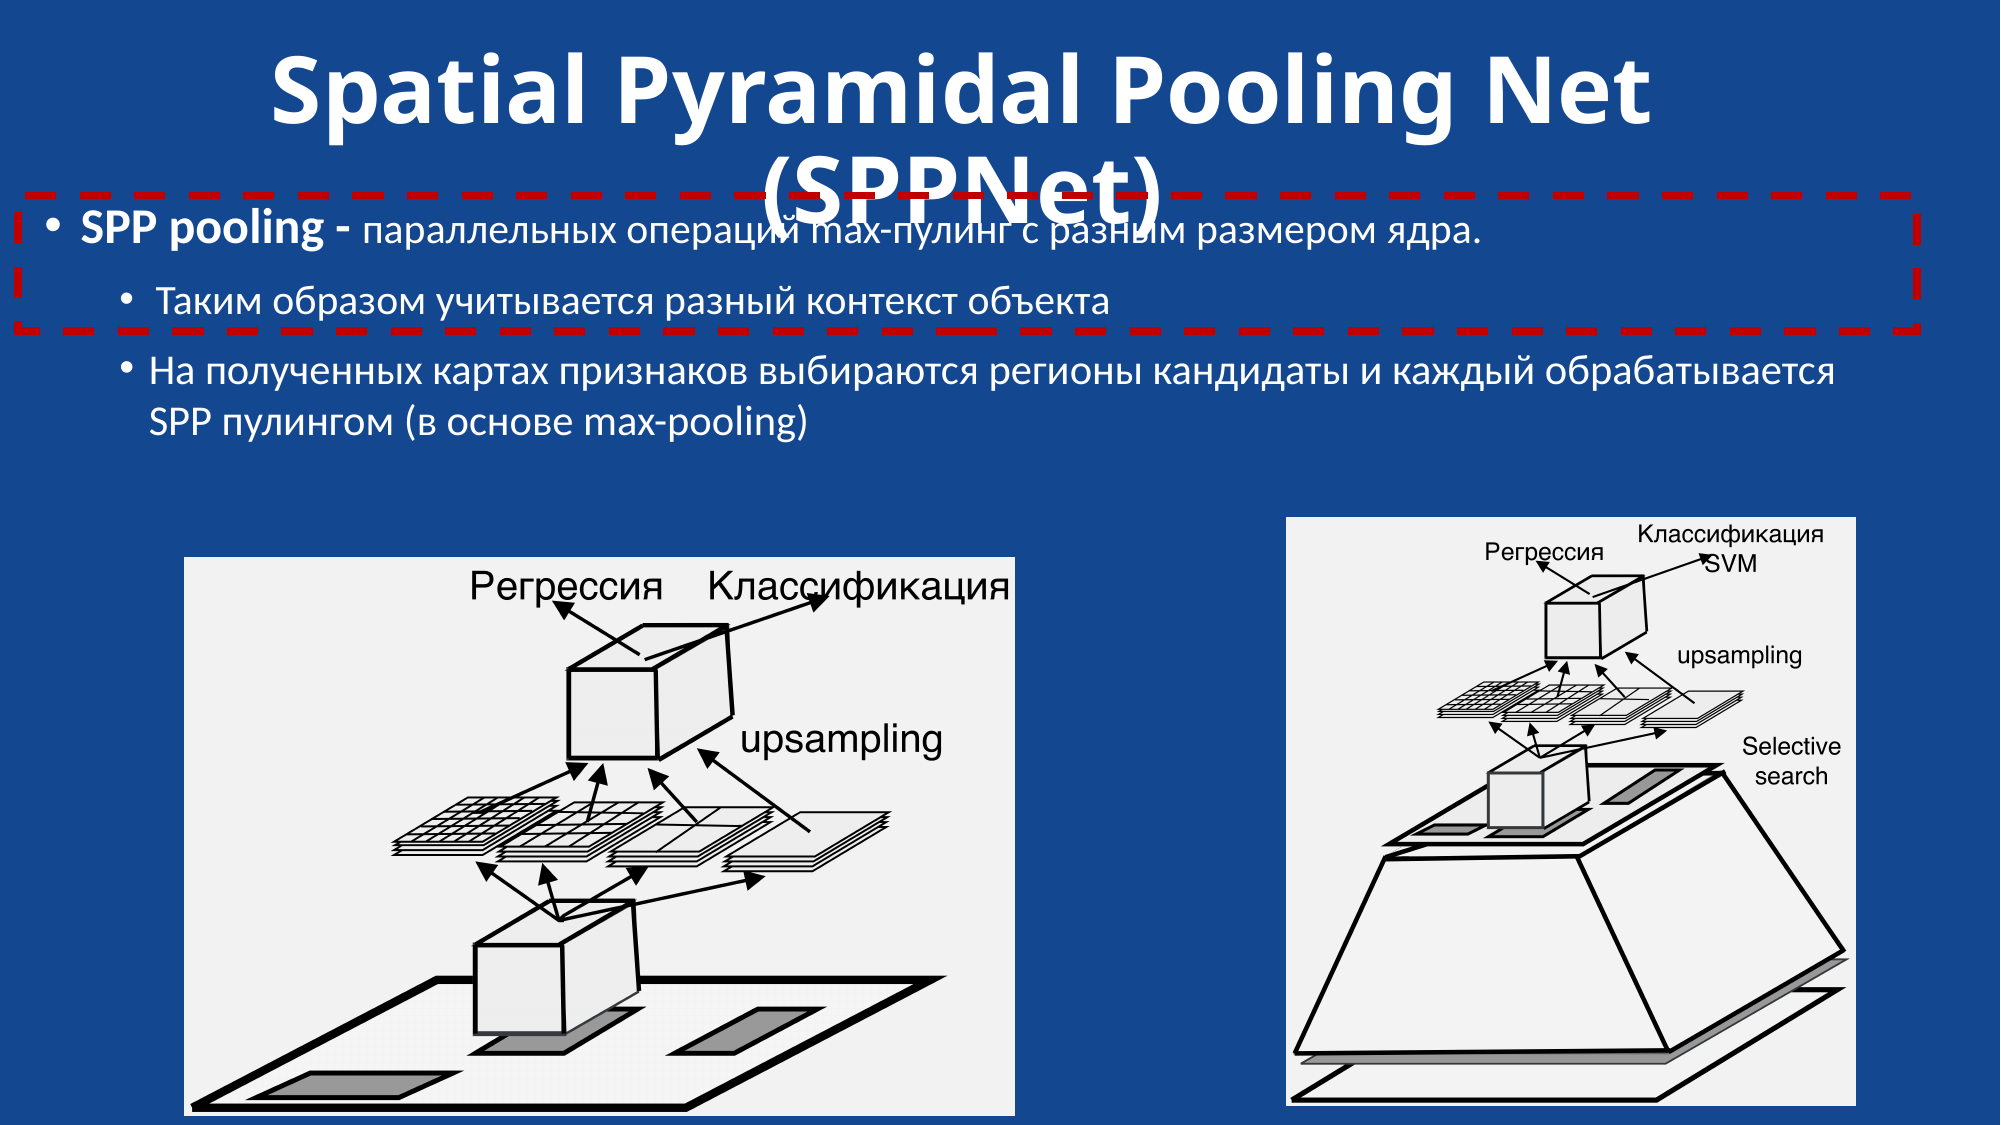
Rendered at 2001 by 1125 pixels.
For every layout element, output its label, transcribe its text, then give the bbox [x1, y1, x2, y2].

title Spatial Pyramidal Pooling Net (SPPNet) [99, 34, 1825, 186]
list SPP pooling - параллельных операций max-пулинг с разным размером ядра. Таким образом учитывается разный контекст объекта На полученных картах признаков выбираются регионы кандидаты и каждый обрабатывается SPP пулингом (в основе max-pooling) [29, 331, 1917, 1018]
list SPP pooling - параллельных операций max-пулинг с разным размером ядра. Таким образом учитывается разный контекст объекта На полученных картах признаков выбираются регионы кандидаты и каждый обрабатывается SPP пулингом (в основе max-pooling) [29, 186, 1917, 195]
text_box [17, 194, 1918, 332]
picture [183, 557, 1016, 1117]
picture [1286, 516, 1856, 1106]
